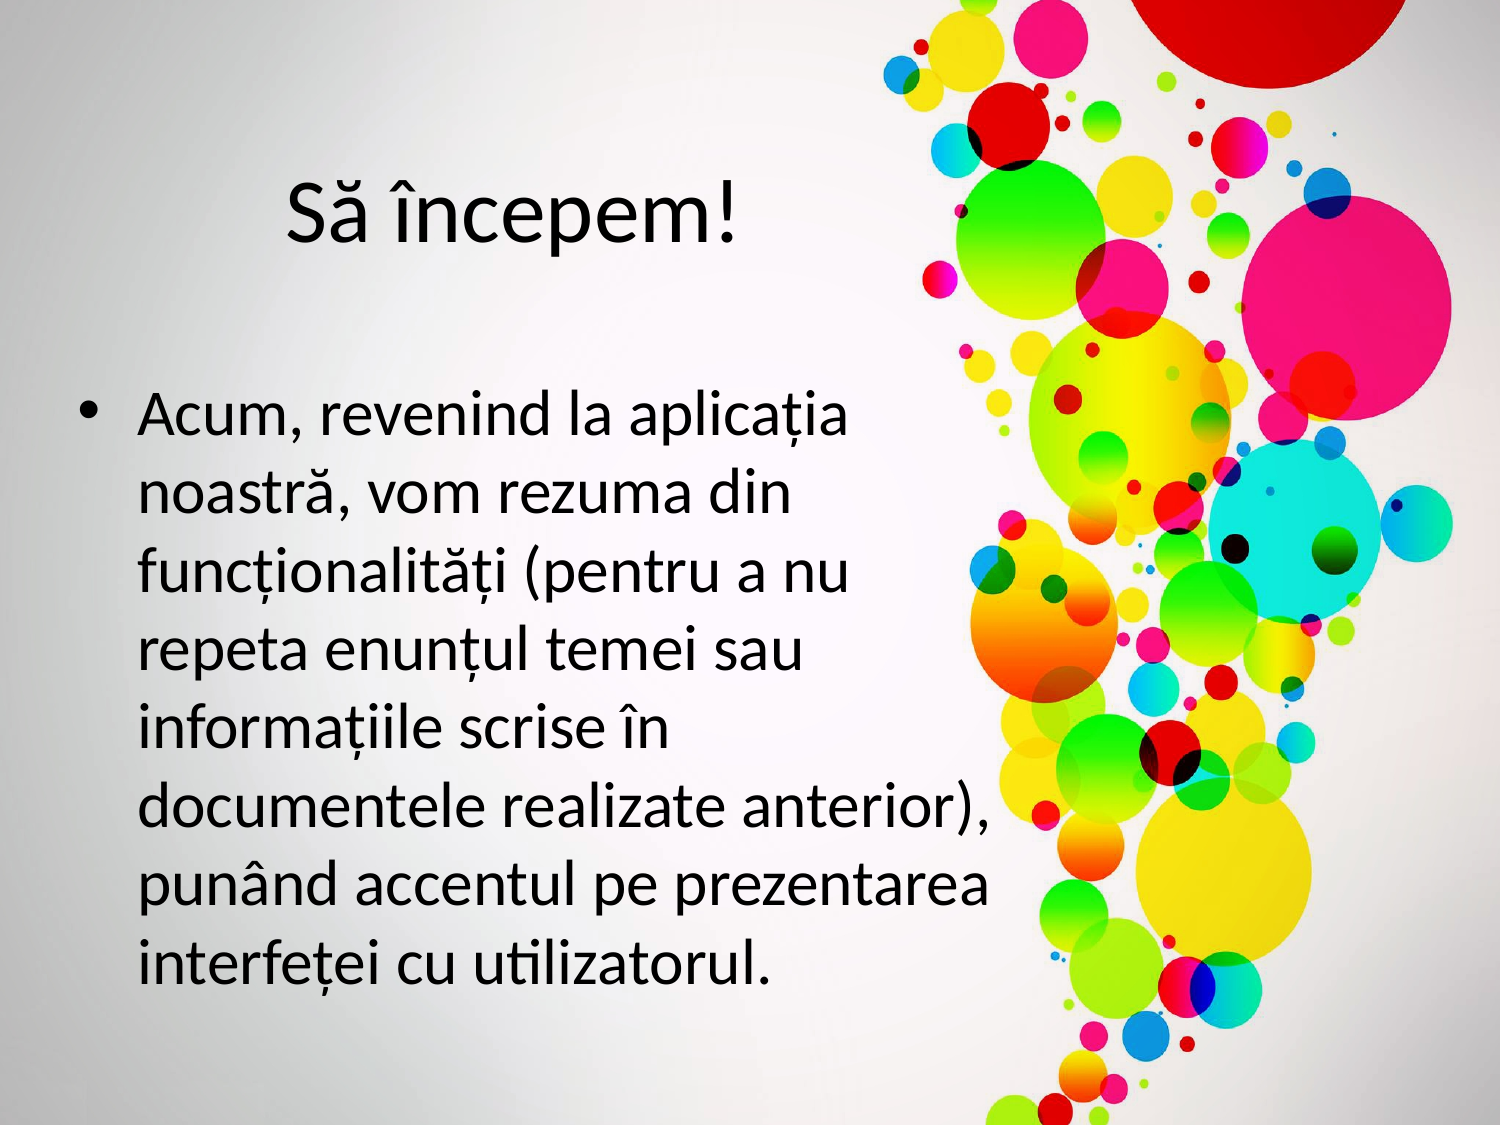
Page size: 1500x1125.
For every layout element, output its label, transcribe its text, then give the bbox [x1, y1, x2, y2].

list Acum, revenind la aplicaţia noastră, vom rezuma din funcţionalităţi (pentru a nu repeta enunţul temei sau informaţiile scrise în documentele realizate anterior), punând accentul pe prezentarea interfeţei cu utilizatorul. [62, 362, 1013, 1018]
title Să începem! [75, 125, 975, 288]
picture [0, 0, 1500, 1125]
